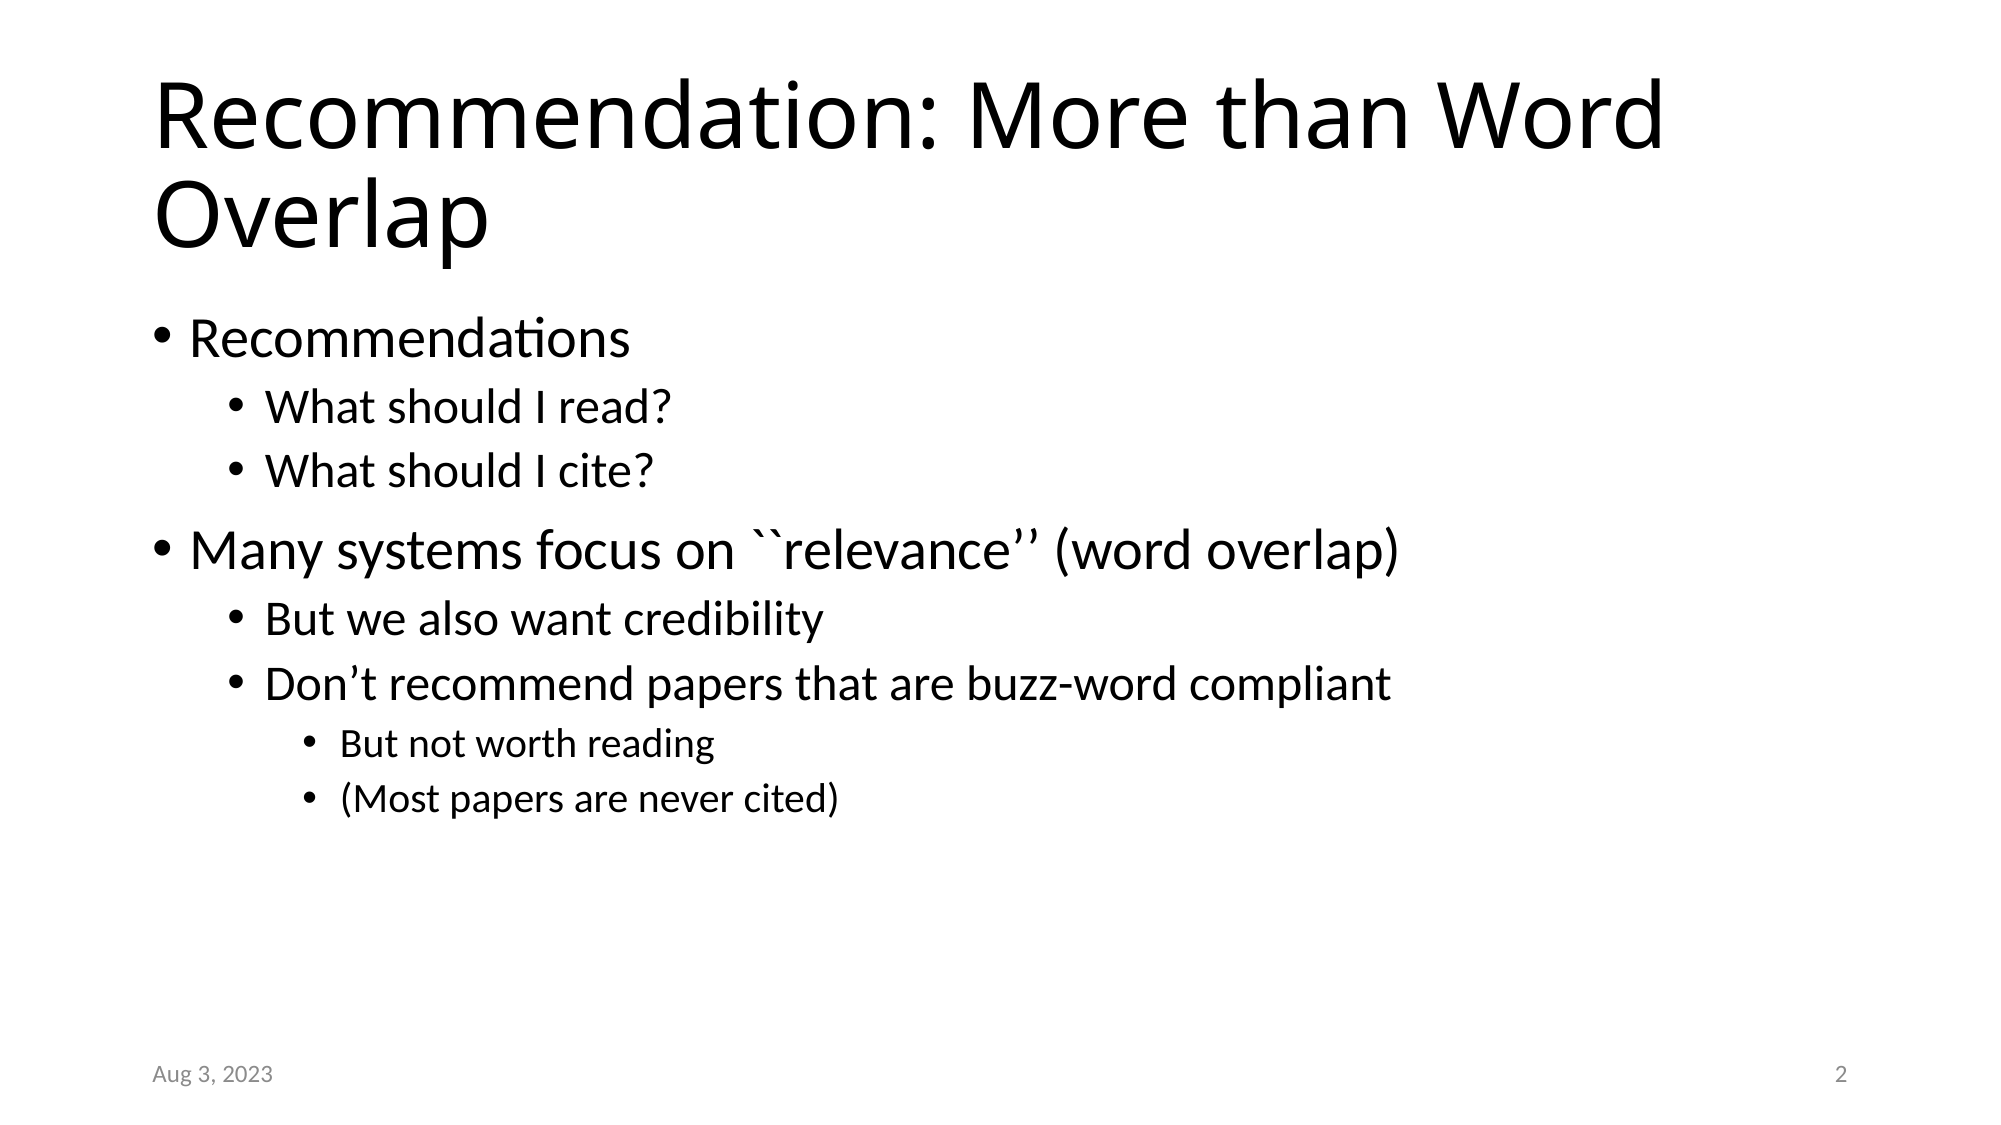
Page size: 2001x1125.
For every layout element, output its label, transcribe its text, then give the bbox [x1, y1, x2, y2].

list Recommendations What should I read? What should I cite? Many systems focus on ``relevance’’ (word overlap) But we also want credibility Don’t recommend papers that are buzz-word compliant But not worth reading (Most papers are never cited) [137, 299, 1863, 1014]
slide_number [137, 1042, 588, 1103]
slide_number 2 [1412, 1042, 1863, 1103]
title Recommendation: More than Word Overlap [137, 59, 1863, 278]
